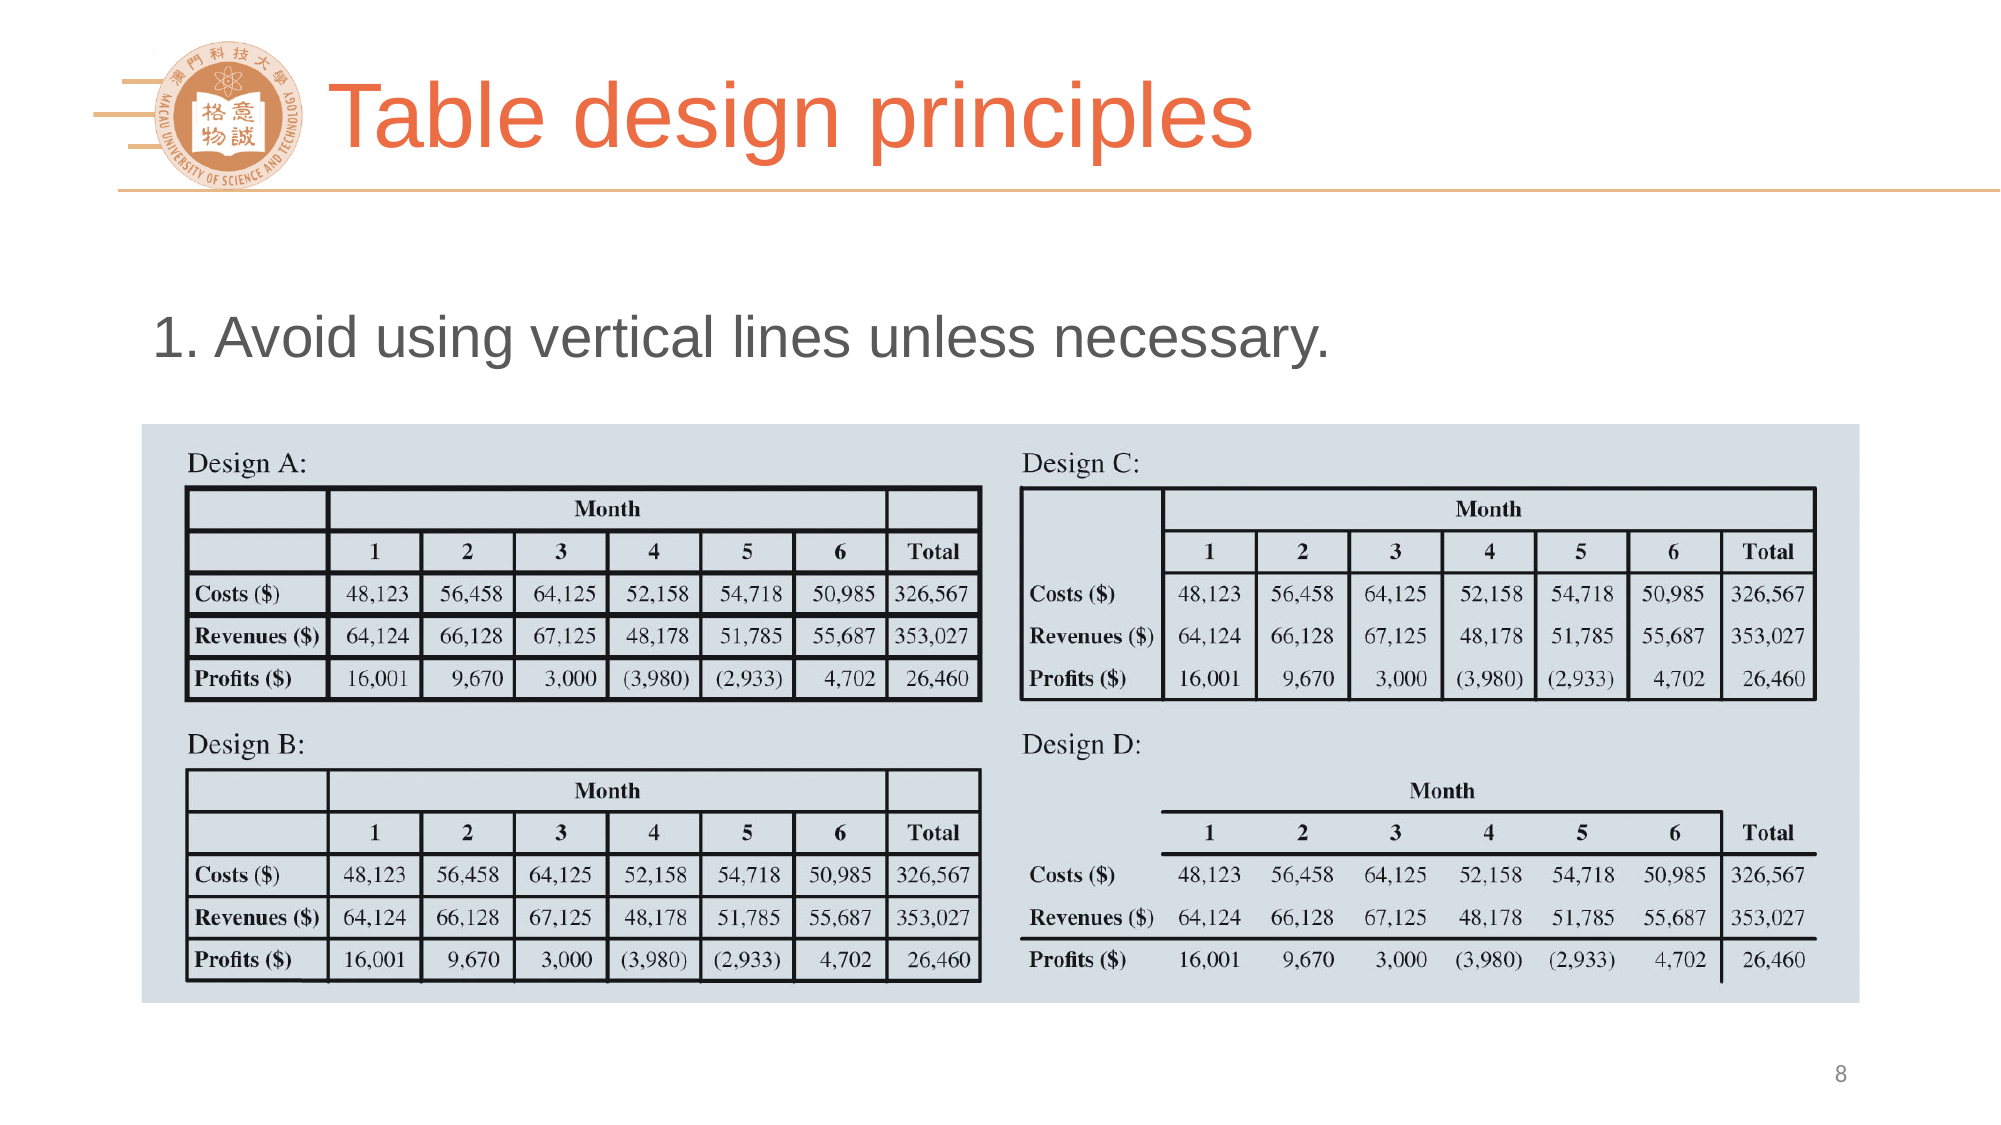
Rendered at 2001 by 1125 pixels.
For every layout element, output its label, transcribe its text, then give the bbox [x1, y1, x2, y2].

list 1. Avoid using vertical lines unless necessary. [137, 299, 1413, 416]
picture [137, 424, 1863, 1003]
title Table design principles [312, 59, 1863, 177]
slide_number 8 [1412, 1042, 1863, 1103]
